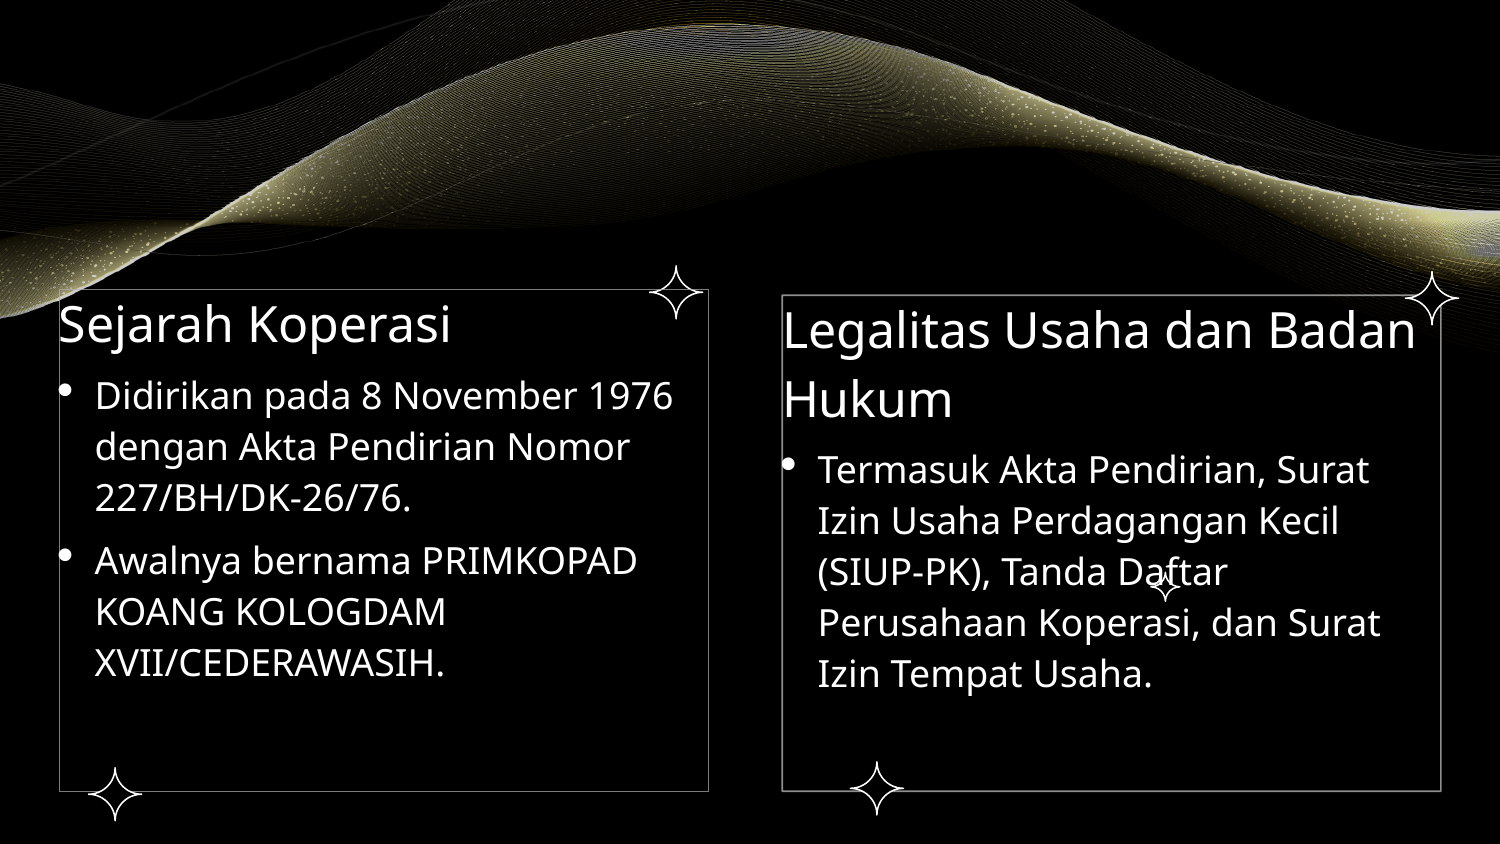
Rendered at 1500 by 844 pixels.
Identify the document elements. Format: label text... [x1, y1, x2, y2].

text_box Legalitas Usaha dan Badan Hukum Termasuk Akta Pendirian, Surat Izin Usaha Perdagangan Kecil (SIUP-PK), Tanda Daftar Perusahaan Koperasi, dan Surat Izin Tempat Usaha. [782, 295, 1441, 792]
text_box [88, 767, 142, 821]
text_box [850, 761, 904, 815]
list Sejarah Koperasi Didirikan pada 8 November 1976 dengan Akta Pendirian Nomor 227/BH/DK-26/76. Awalnya bernama PRIMKOPAD KOANG KOLOGDAM XVII/CEDERAWASIH. [59, 289, 709, 792]
picture [0, 0, 1500, 844]
text_box [1405, 271, 1459, 325]
text_box [662, 265, 690, 289]
